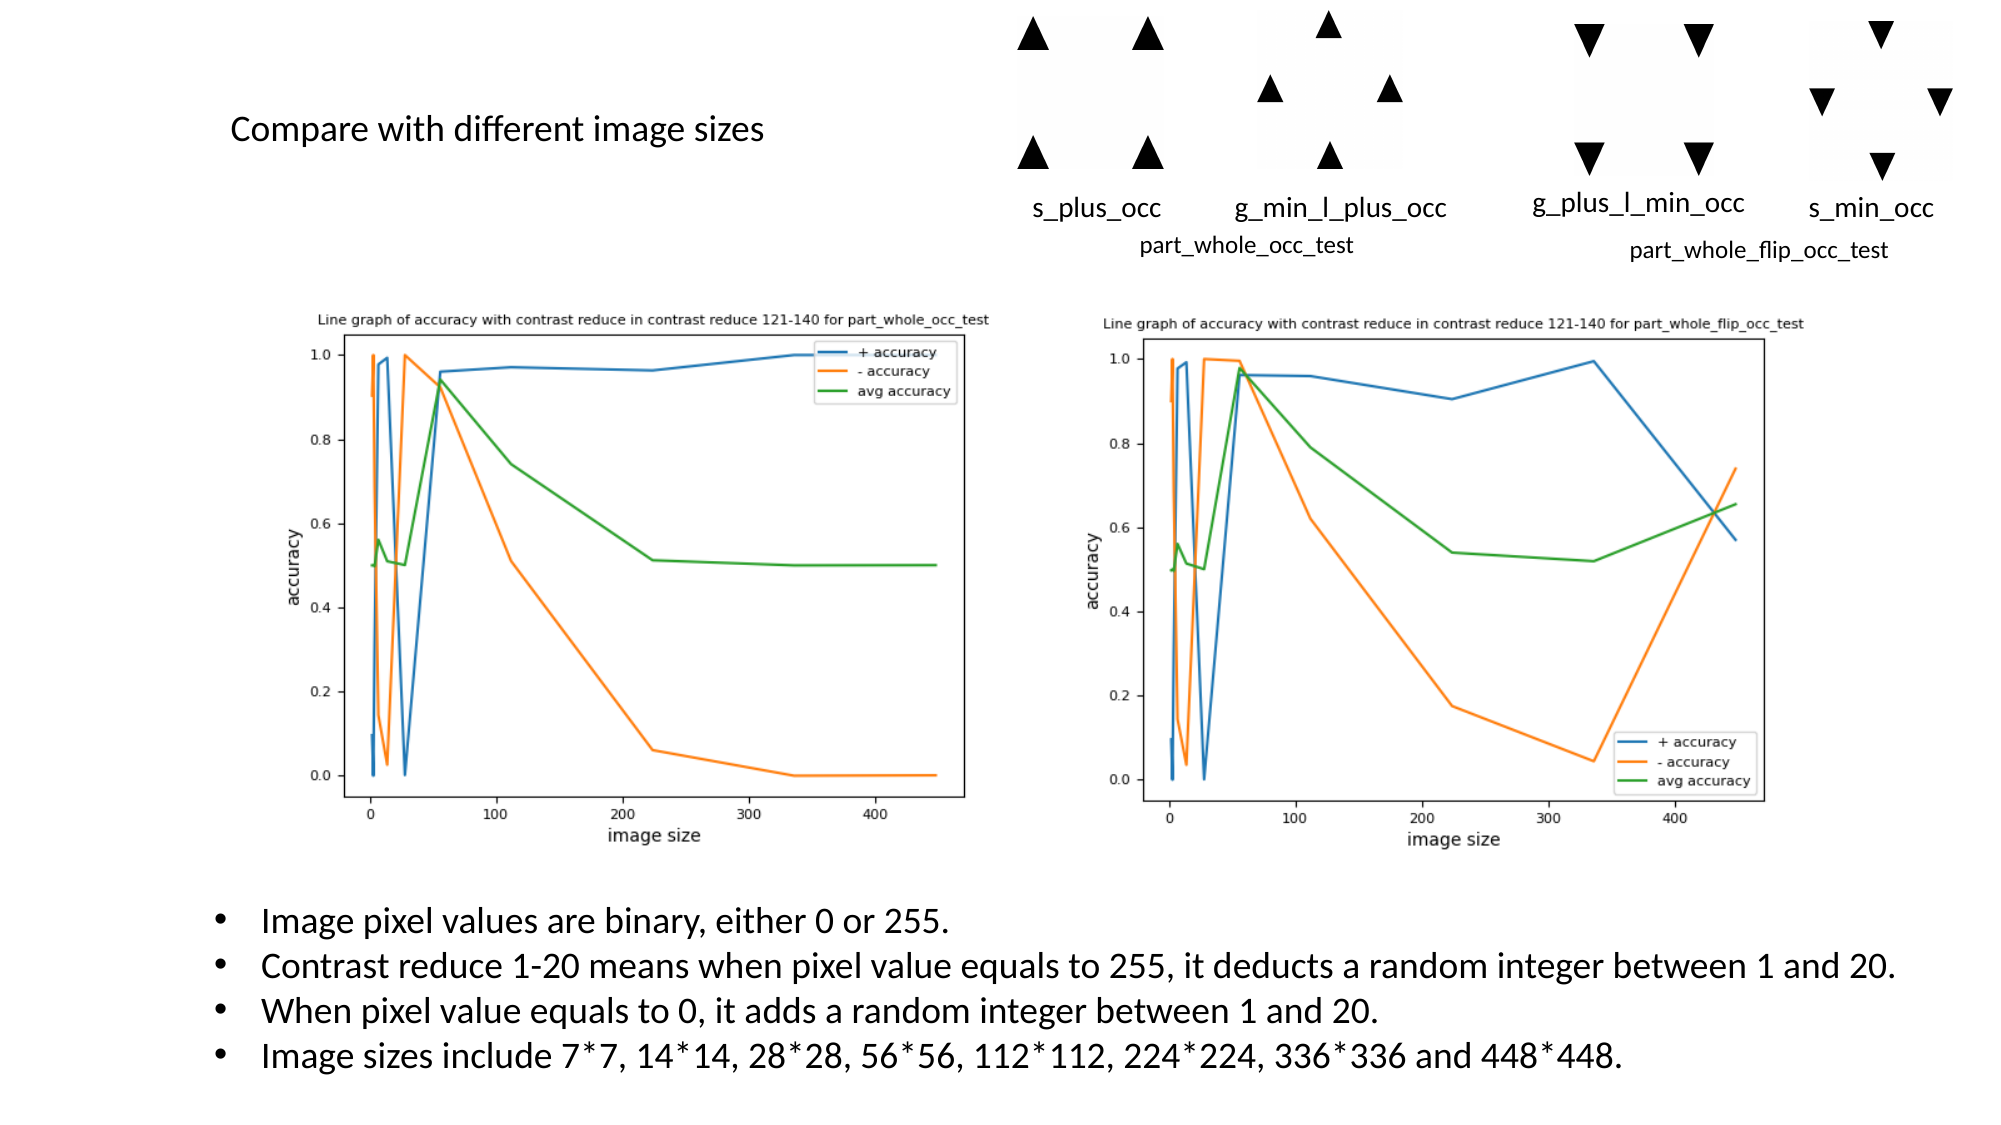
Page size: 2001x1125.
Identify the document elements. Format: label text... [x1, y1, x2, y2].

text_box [1017, 10, 1479, 232]
text_box part_whole_flip_occ_test [1614, 232, 1926, 272]
text_box Compare with different image sizes [215, 96, 781, 156]
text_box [1517, 21, 1969, 232]
text_box part_whole_occ_test [1124, 232, 1429, 266]
text_box Image pixel values are binary, either 0 or 255. Contrast reduce 1-20 means when pixel value equals to 255, it deducts a random integer between 1 and 20. When pixel value equals to 0, it adds a random integer between 1 and 20. Image sizes include 7*7, 14*14, 28*28, 56*56, 112*112, 224*224, 336*336 and 448*448. [199, 888, 1922, 1084]
picture [243, 262, 1844, 867]
